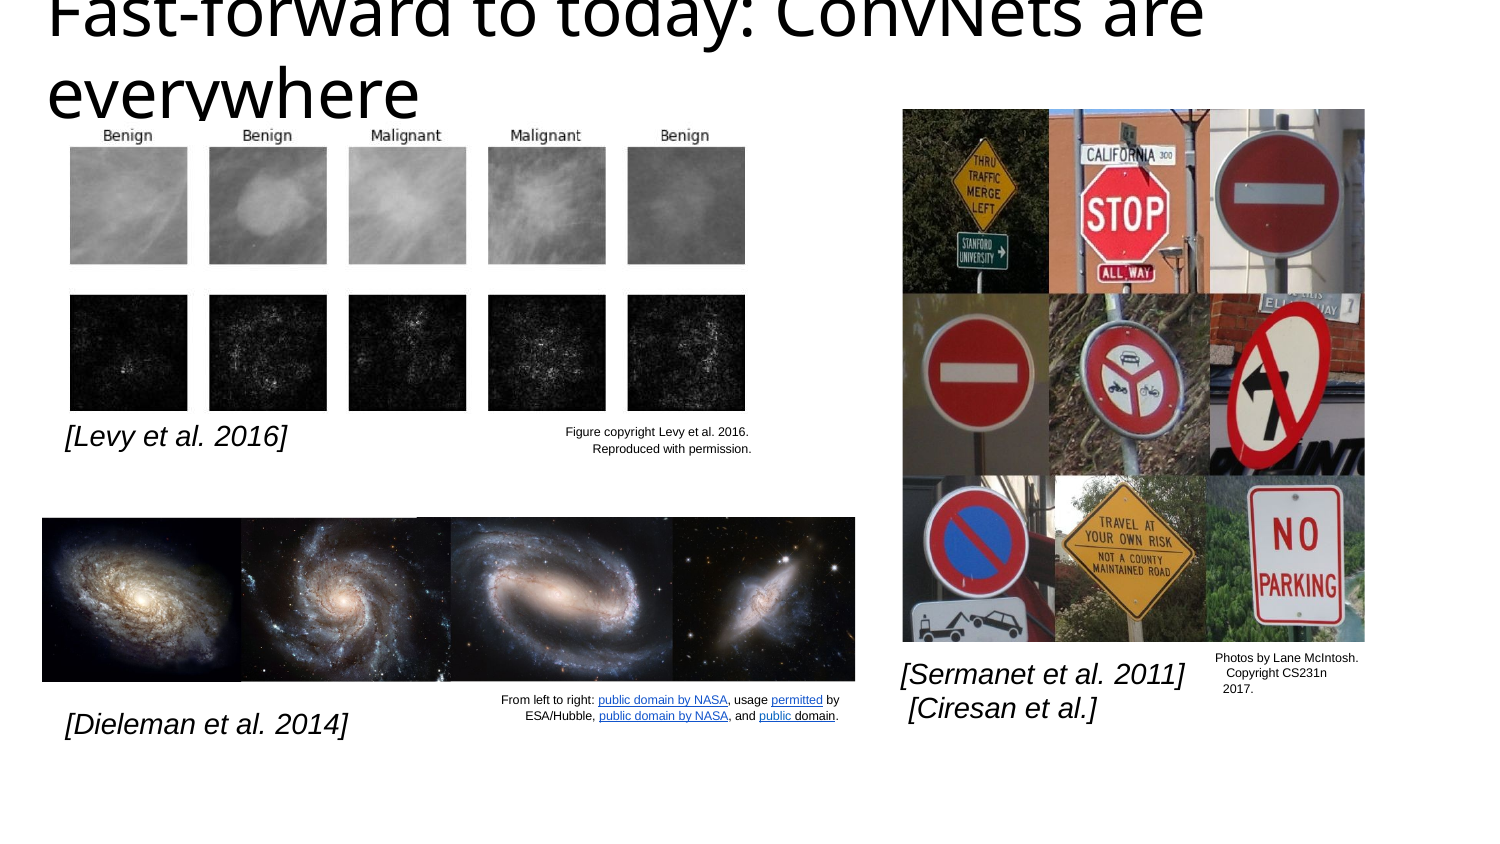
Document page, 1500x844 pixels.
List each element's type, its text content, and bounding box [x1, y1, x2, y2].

text_box [Levy et al. 2016] [63, 415, 290, 453]
text_box From left to right: public domain by NASA, usage permitted by ESA/Hubble, public domain by NASA, and public domain. [499, 690, 846, 723]
text_box [42, 517, 856, 683]
text_box [902, 109, 1365, 642]
text_box [Sermanet et al. 2011] [Ciresan et al.] [898, 651, 1190, 725]
title Fast-forward to today: ConvNets are everywhere [44, 0, 1395, 133]
text_box [68, 121, 748, 415]
text_box Photos by Lane McIntosh. Copyright CS231n 2017. [1213, 647, 1362, 696]
text_box [Dieleman et al. 2014] [63, 702, 351, 740]
text_box Figure copyright Levy et al. 2016. Reproduced with permission. [563, 419, 753, 473]
